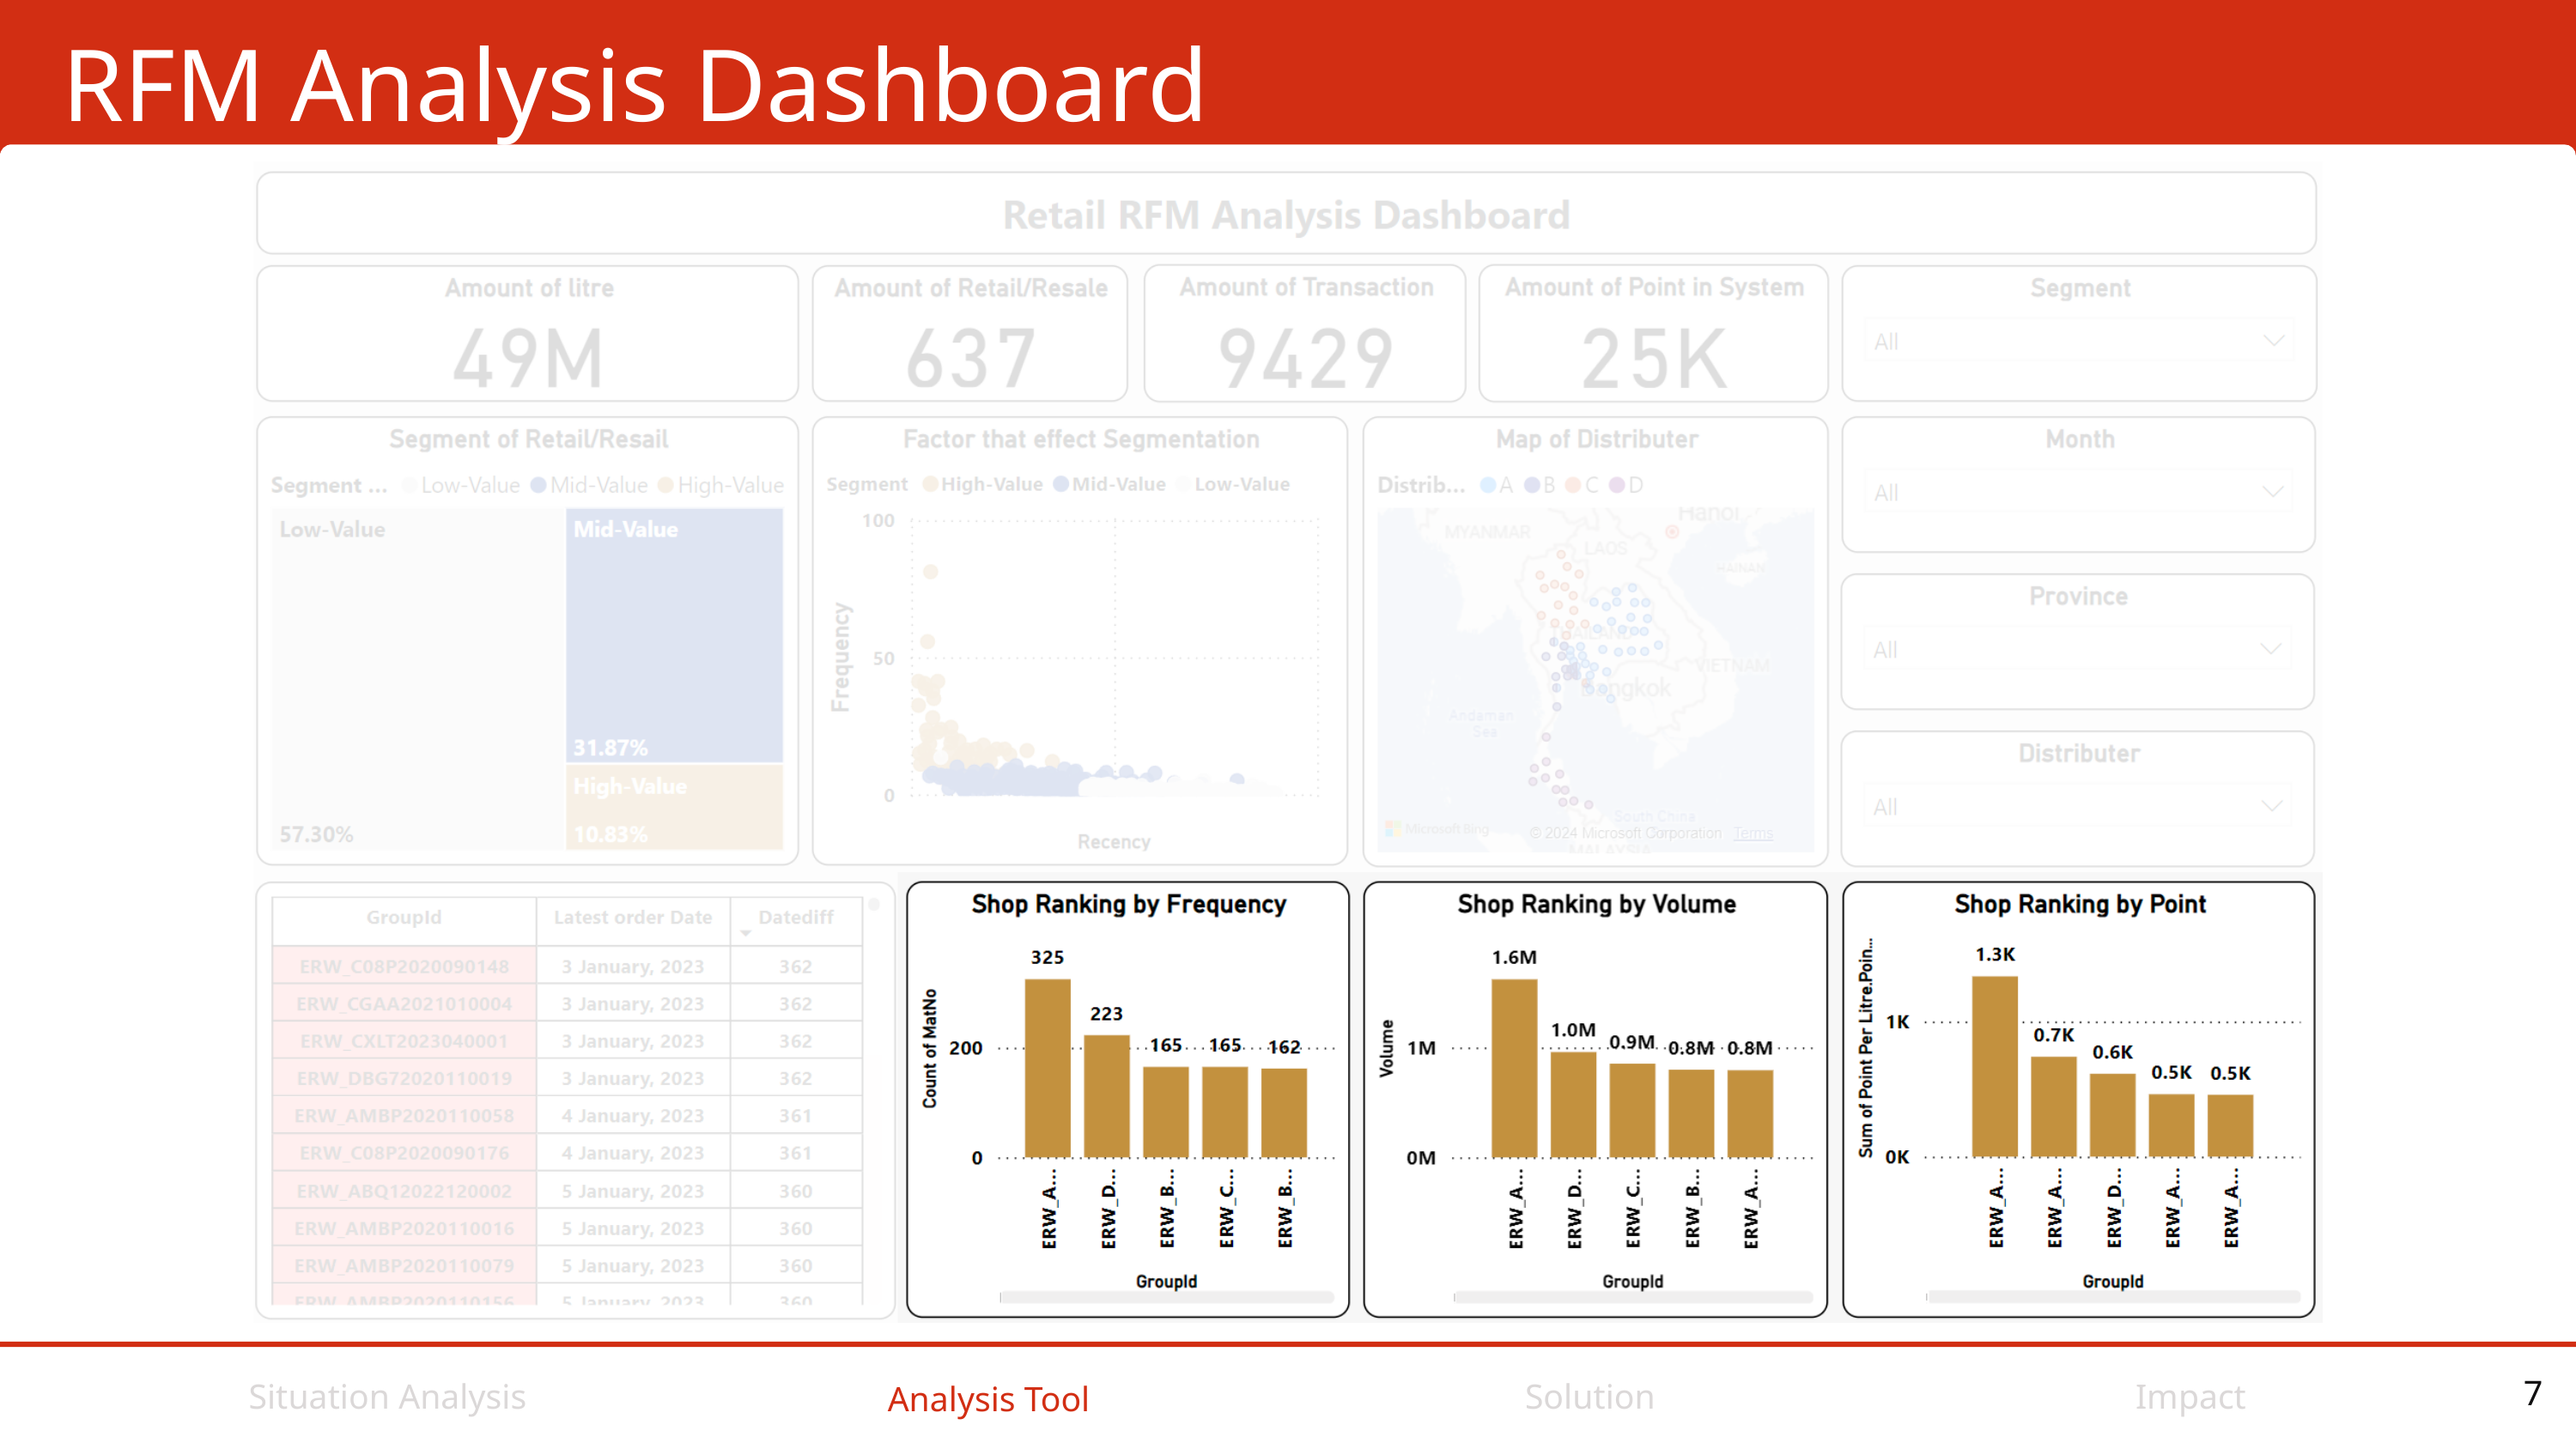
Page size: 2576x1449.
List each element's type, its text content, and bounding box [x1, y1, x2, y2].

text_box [0, 144, 2576, 1449]
text_box RFM Analysis Dashboard [62, 2, 2432, 141]
